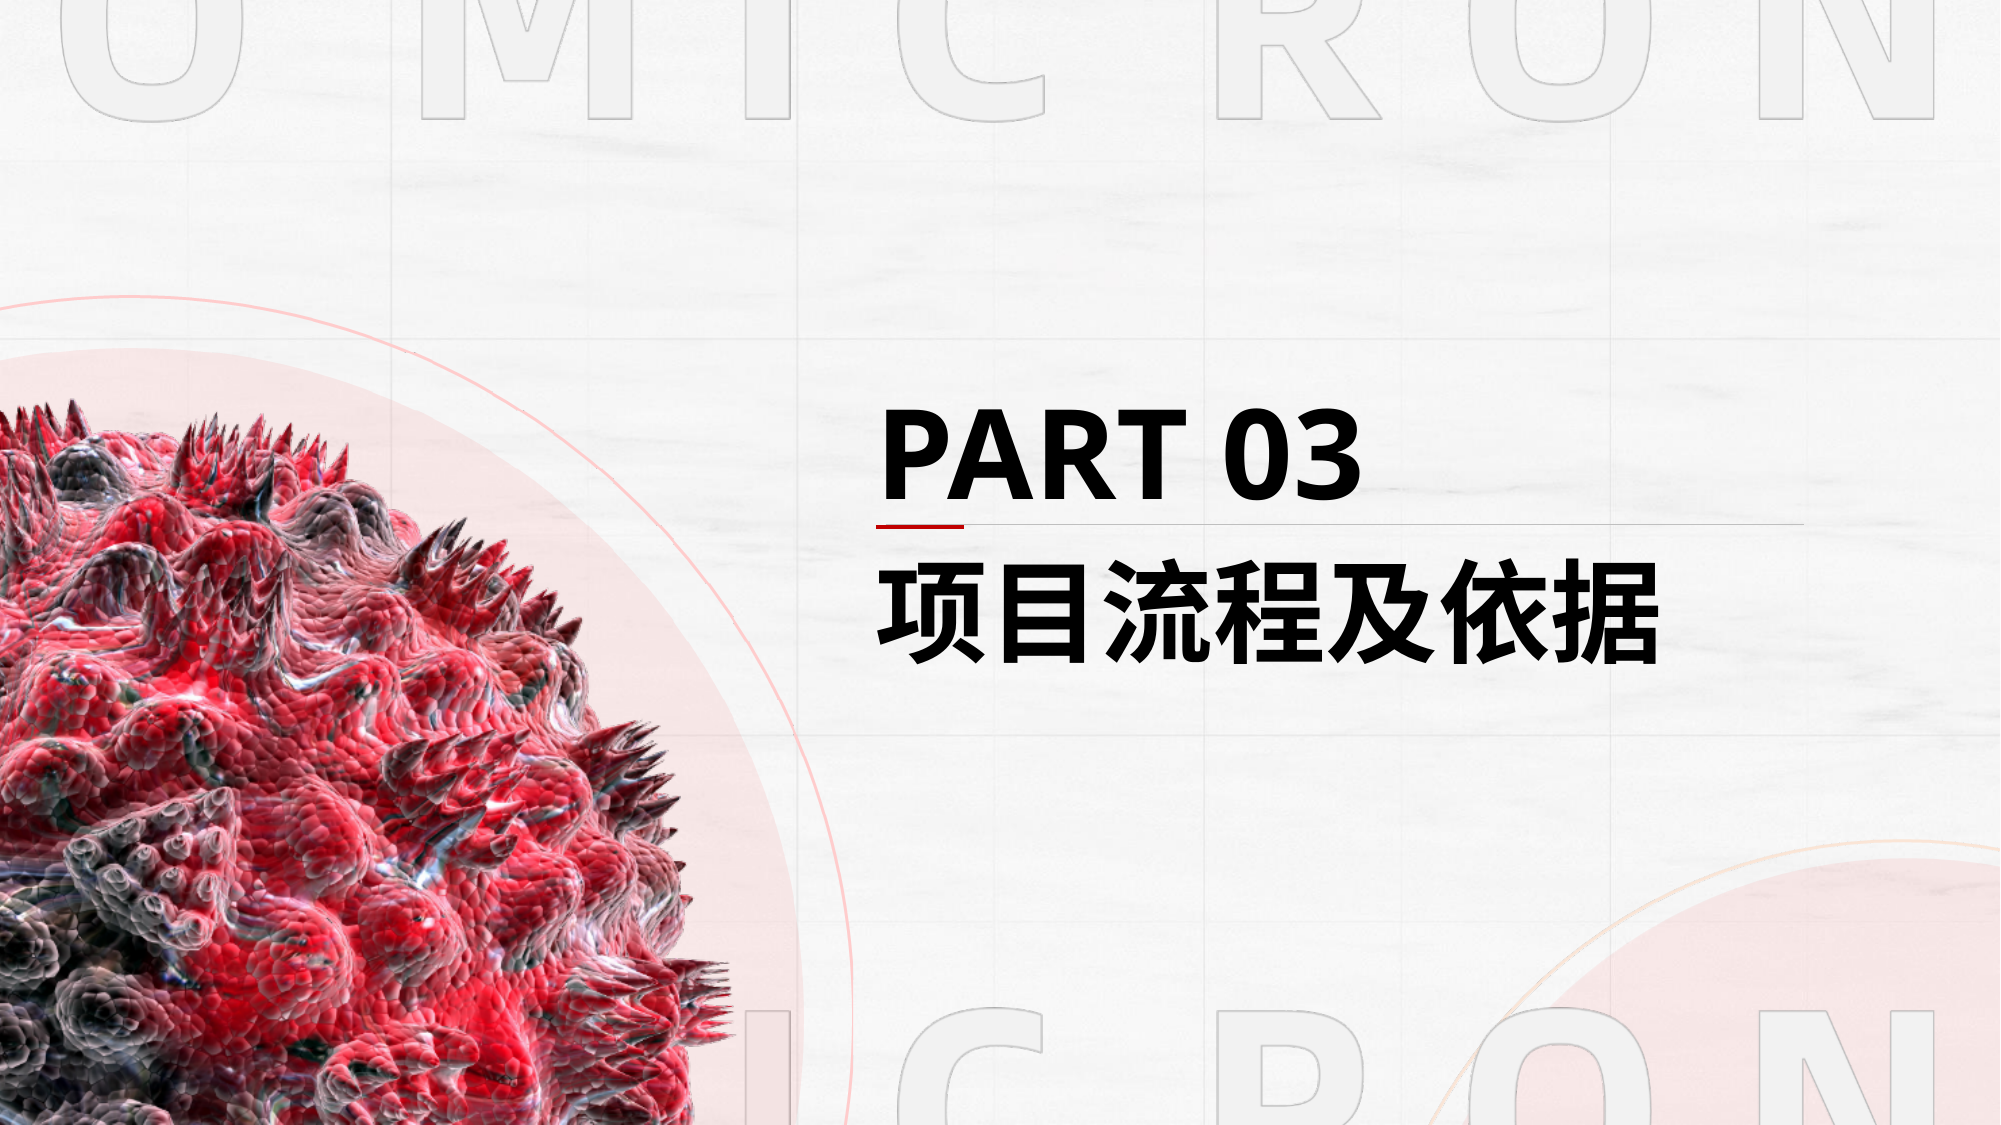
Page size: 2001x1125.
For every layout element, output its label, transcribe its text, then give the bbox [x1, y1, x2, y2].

picture [0, 0, 2001, 1125]
list PART 03 [861, 384, 1631, 524]
list 项目流程及依据 [861, 550, 1704, 708]
